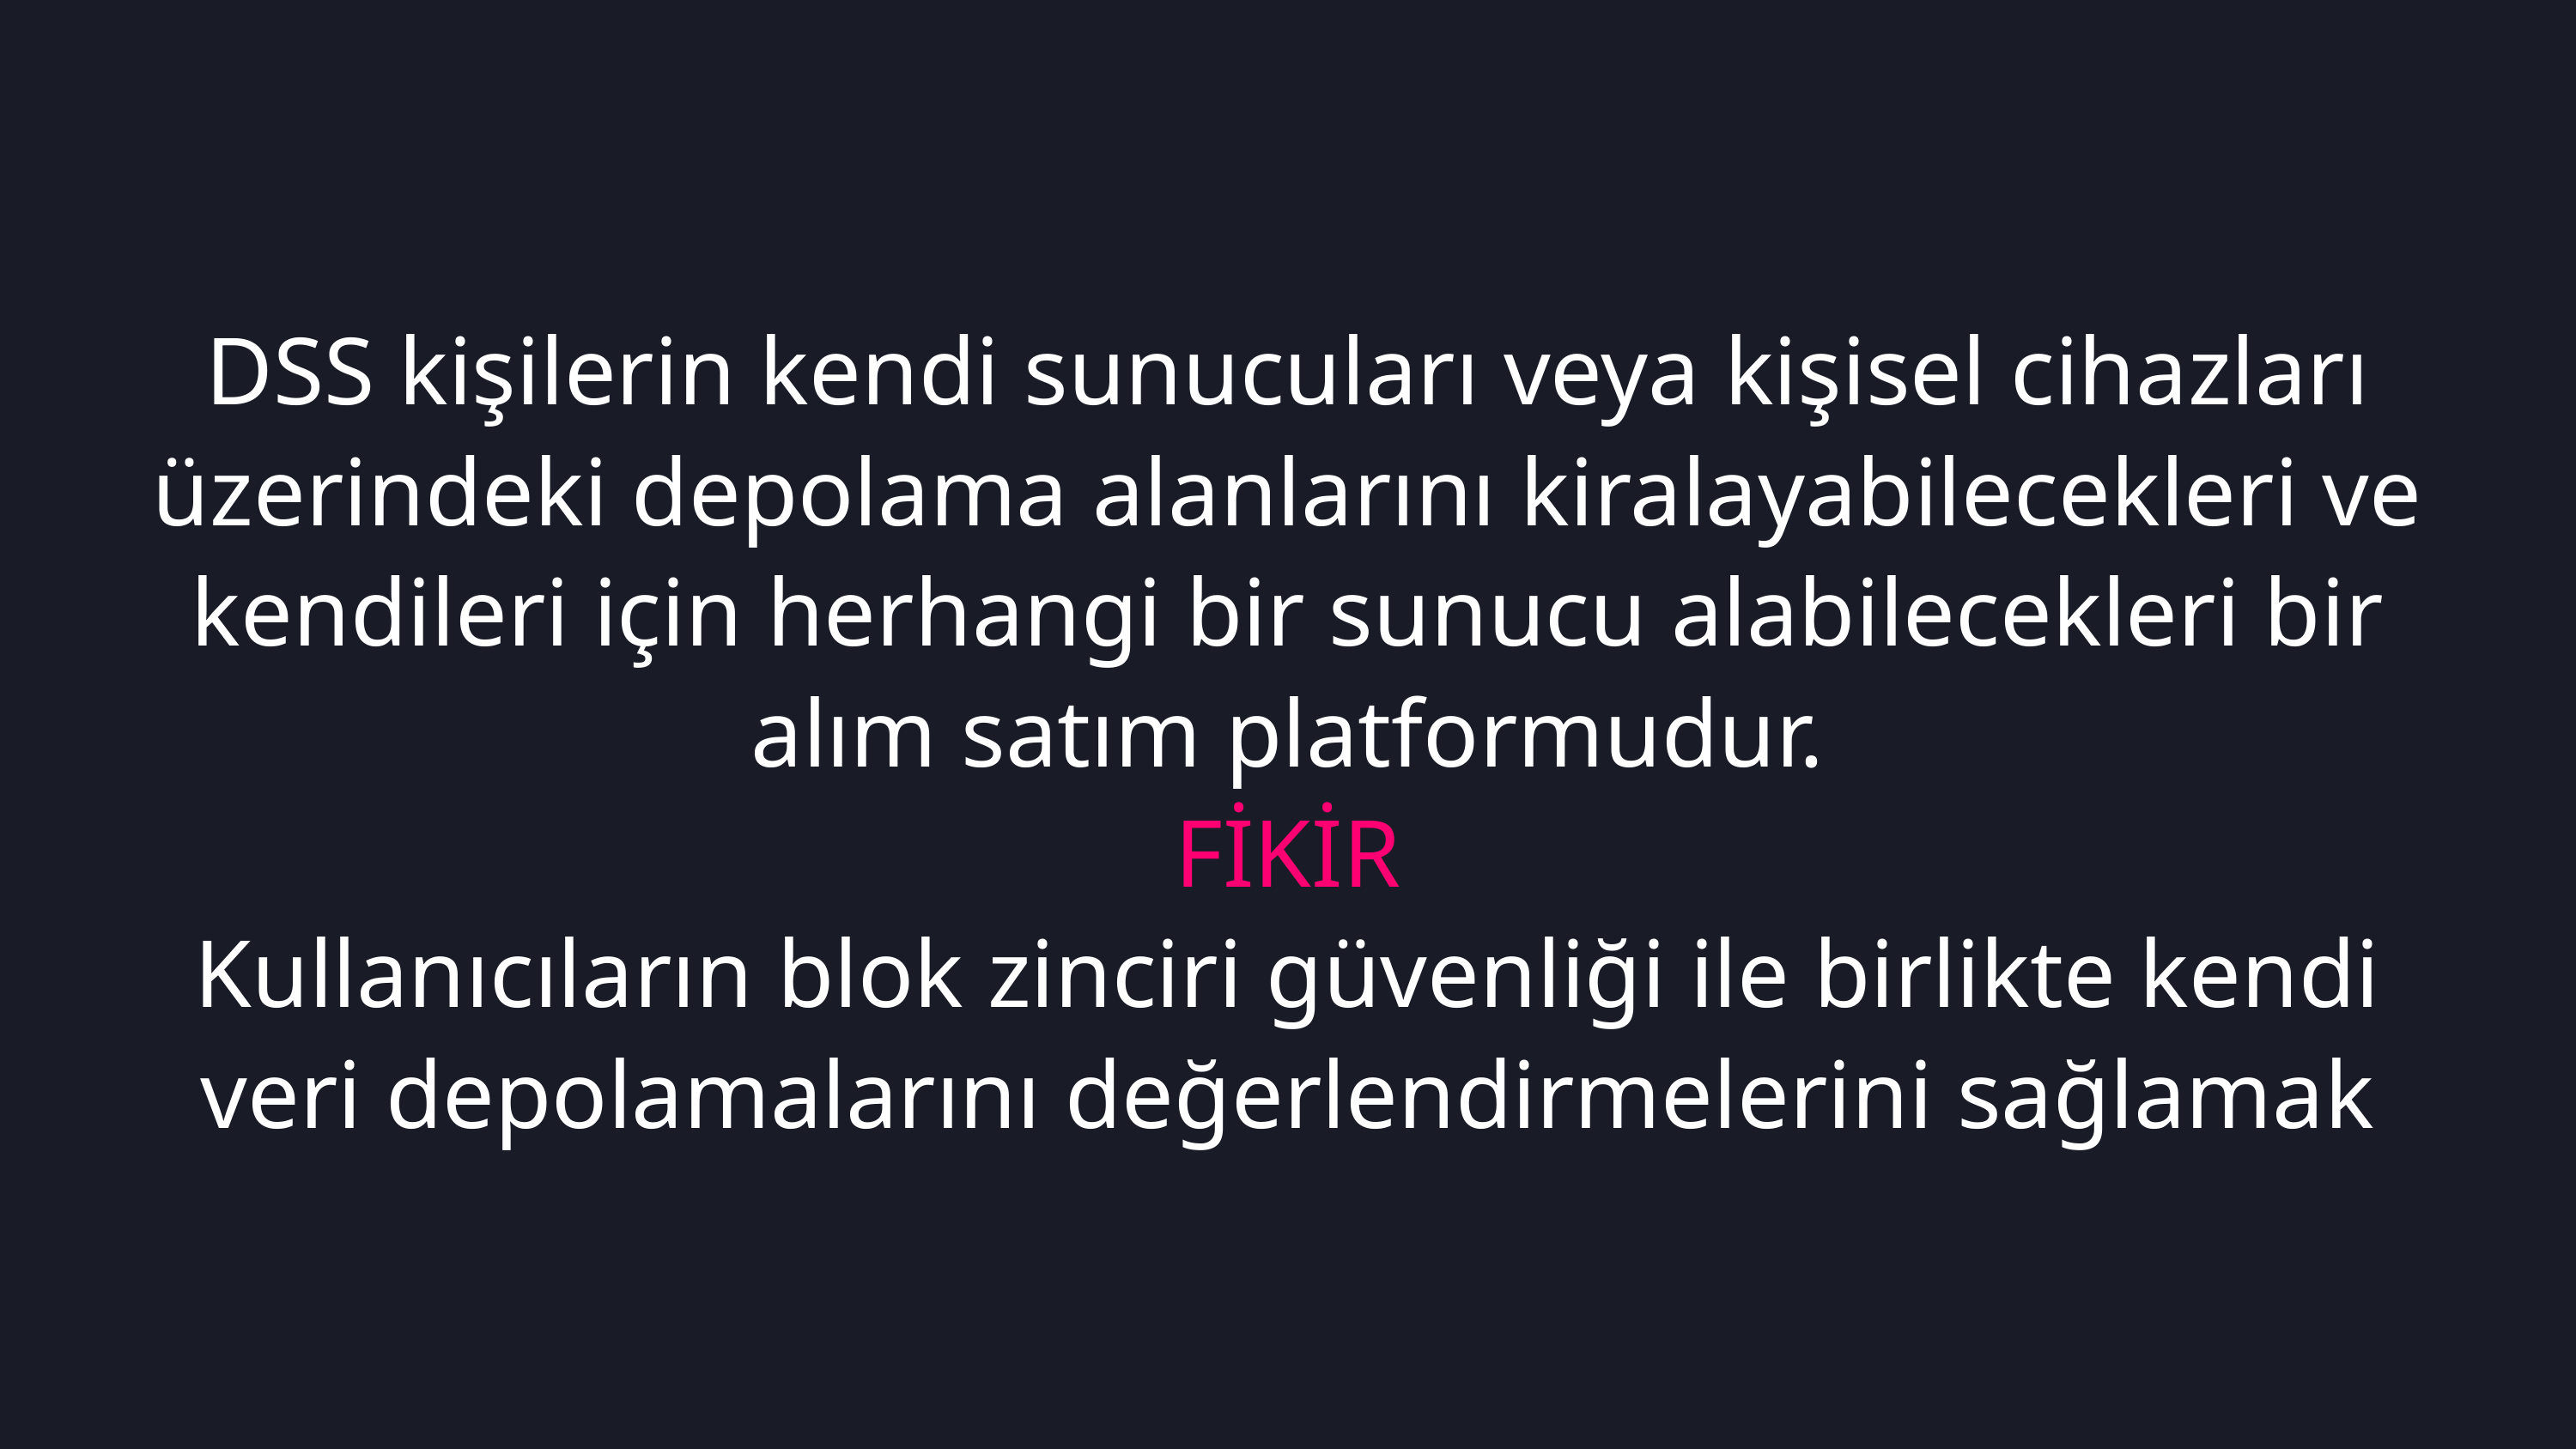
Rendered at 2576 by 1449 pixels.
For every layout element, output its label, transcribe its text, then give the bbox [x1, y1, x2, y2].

text_box DSS kişilerin kendi sunucuları veya kişisel cihazları üzerindeki depolama alanlarını kiralayabilecekleri ve kendileri için herhangi bir sunucu alabilecekleri bir alım satım platformudur. FİKİR Kullanıcıların blok zinciri güvenliği ile birlikte kendi veri depolamalarını değerlendirmelerini sağlamak [144, 302, 2432, 1147]
